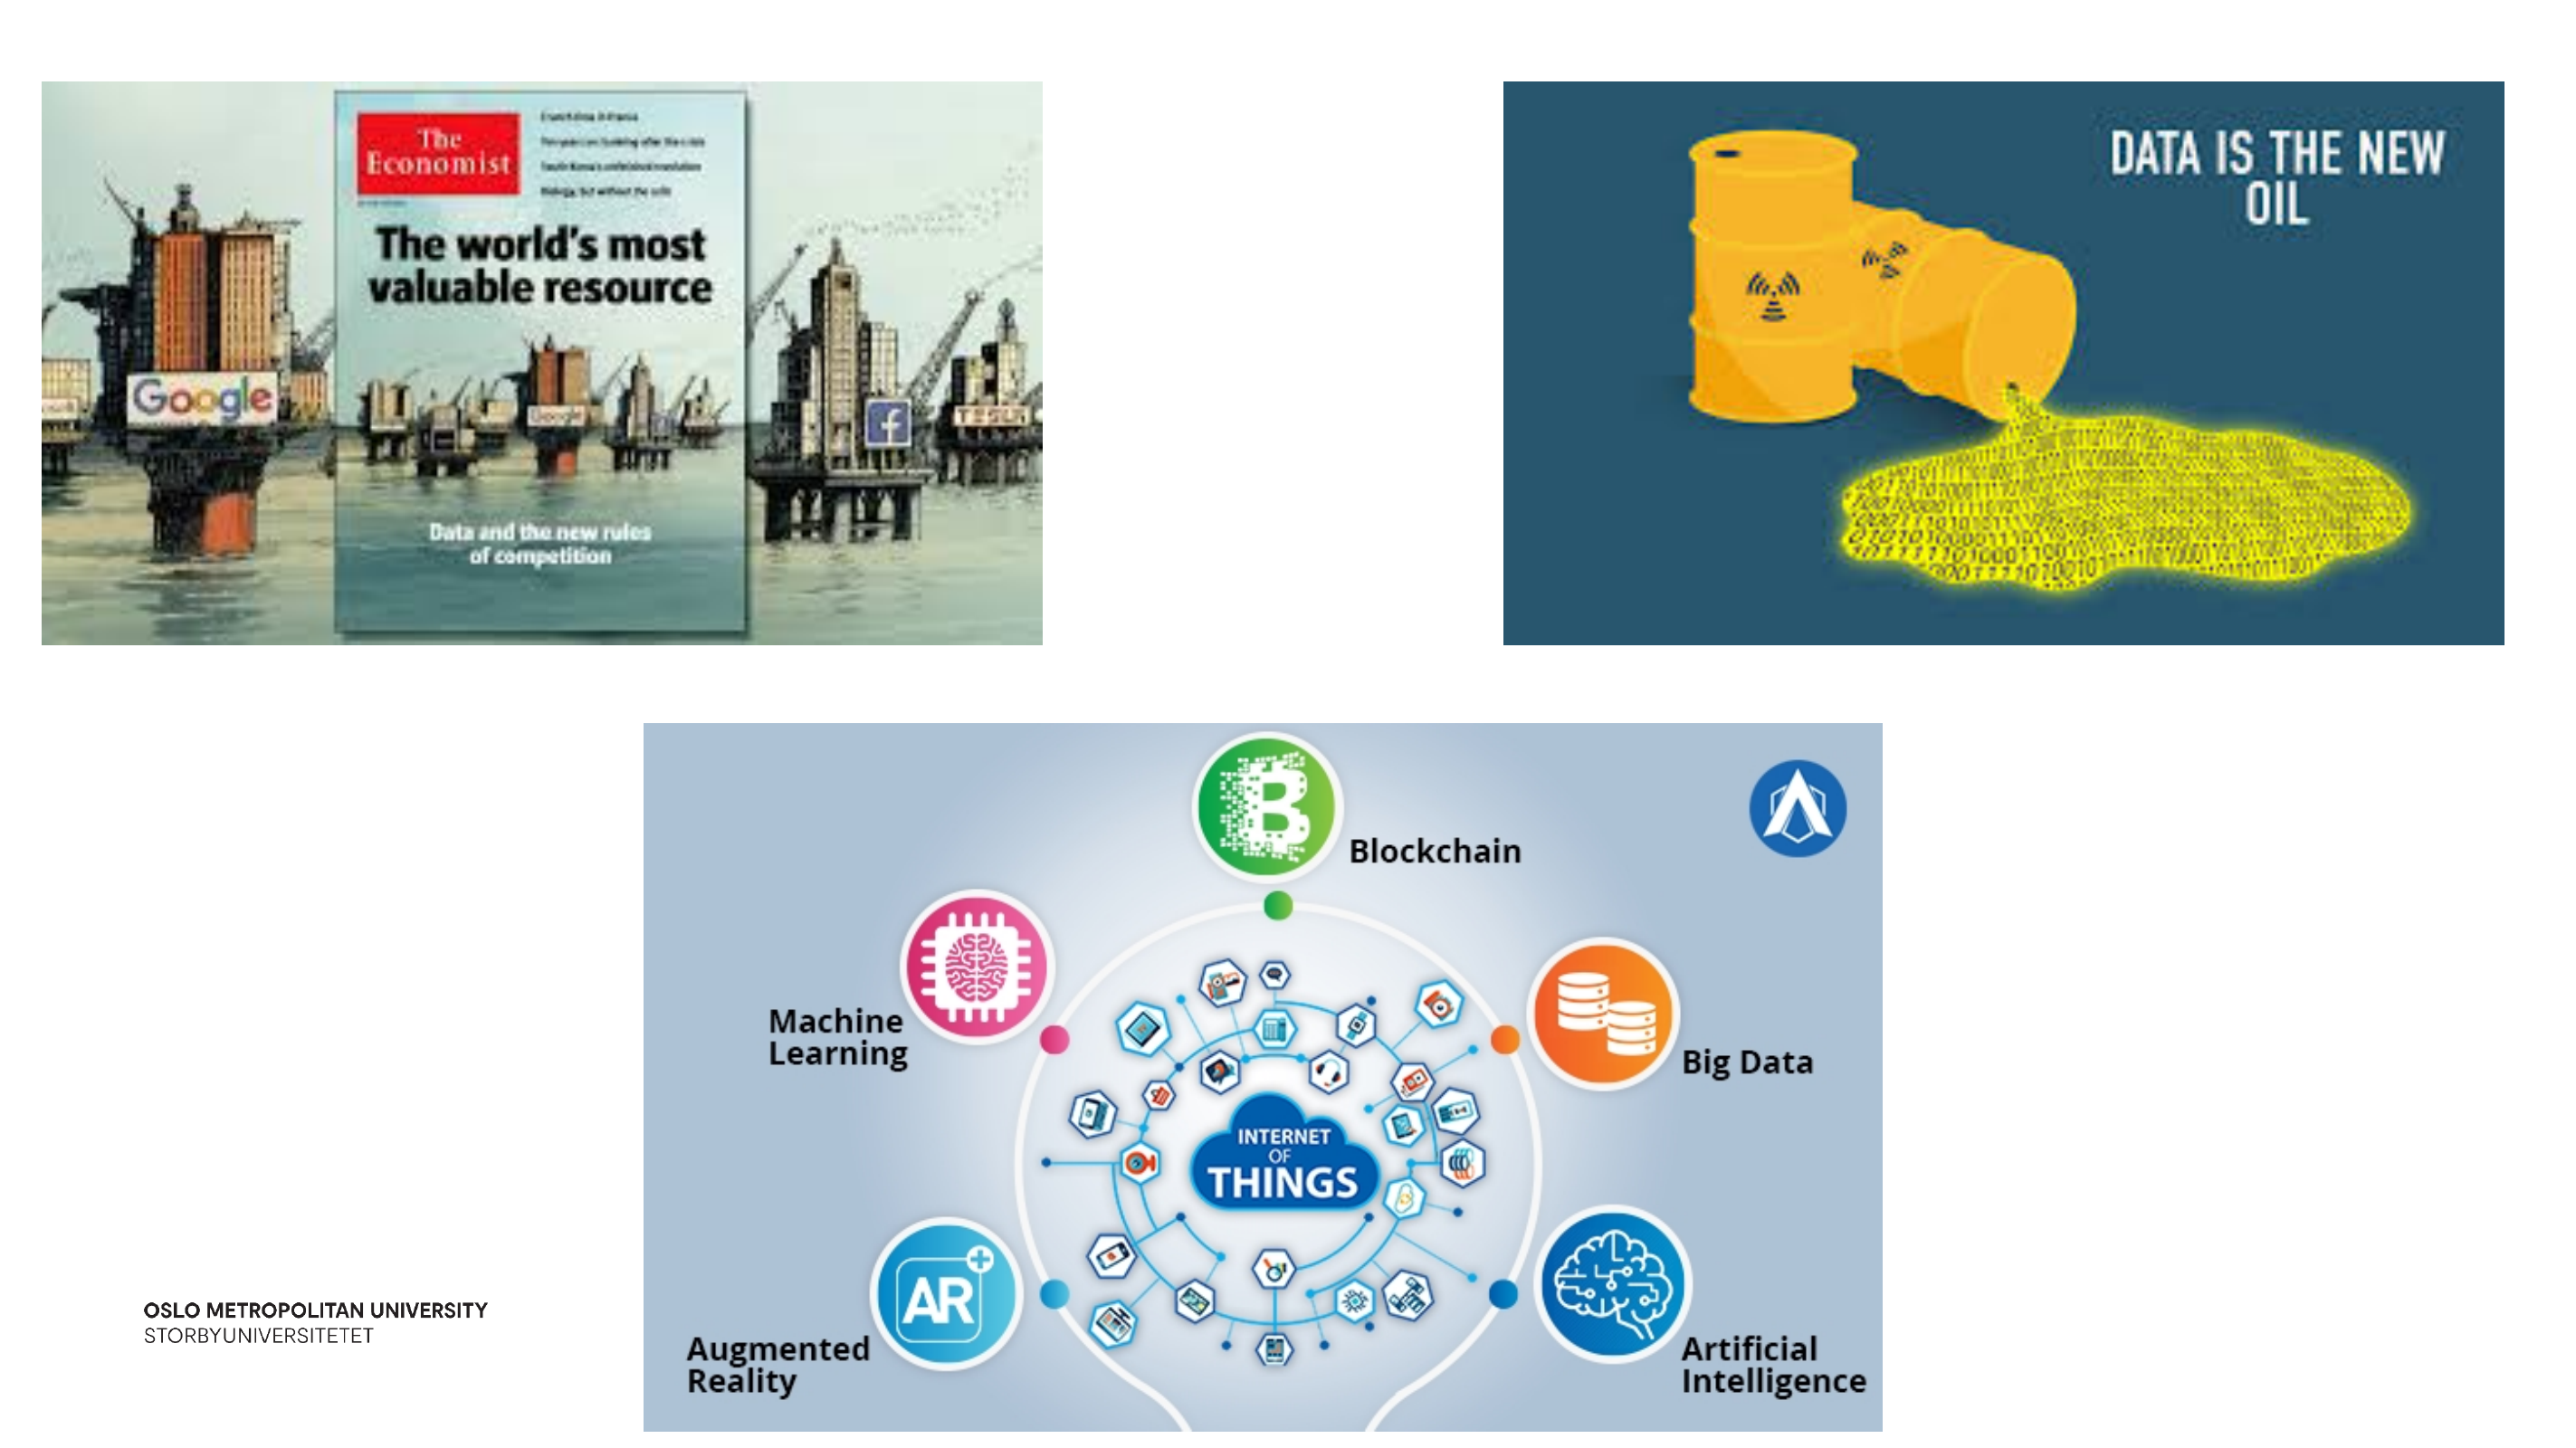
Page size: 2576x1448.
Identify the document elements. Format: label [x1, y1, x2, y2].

picture [644, 723, 1883, 1433]
picture [144, 1302, 488, 1343]
picture [42, 81, 1043, 645]
picture [1503, 81, 2504, 645]
